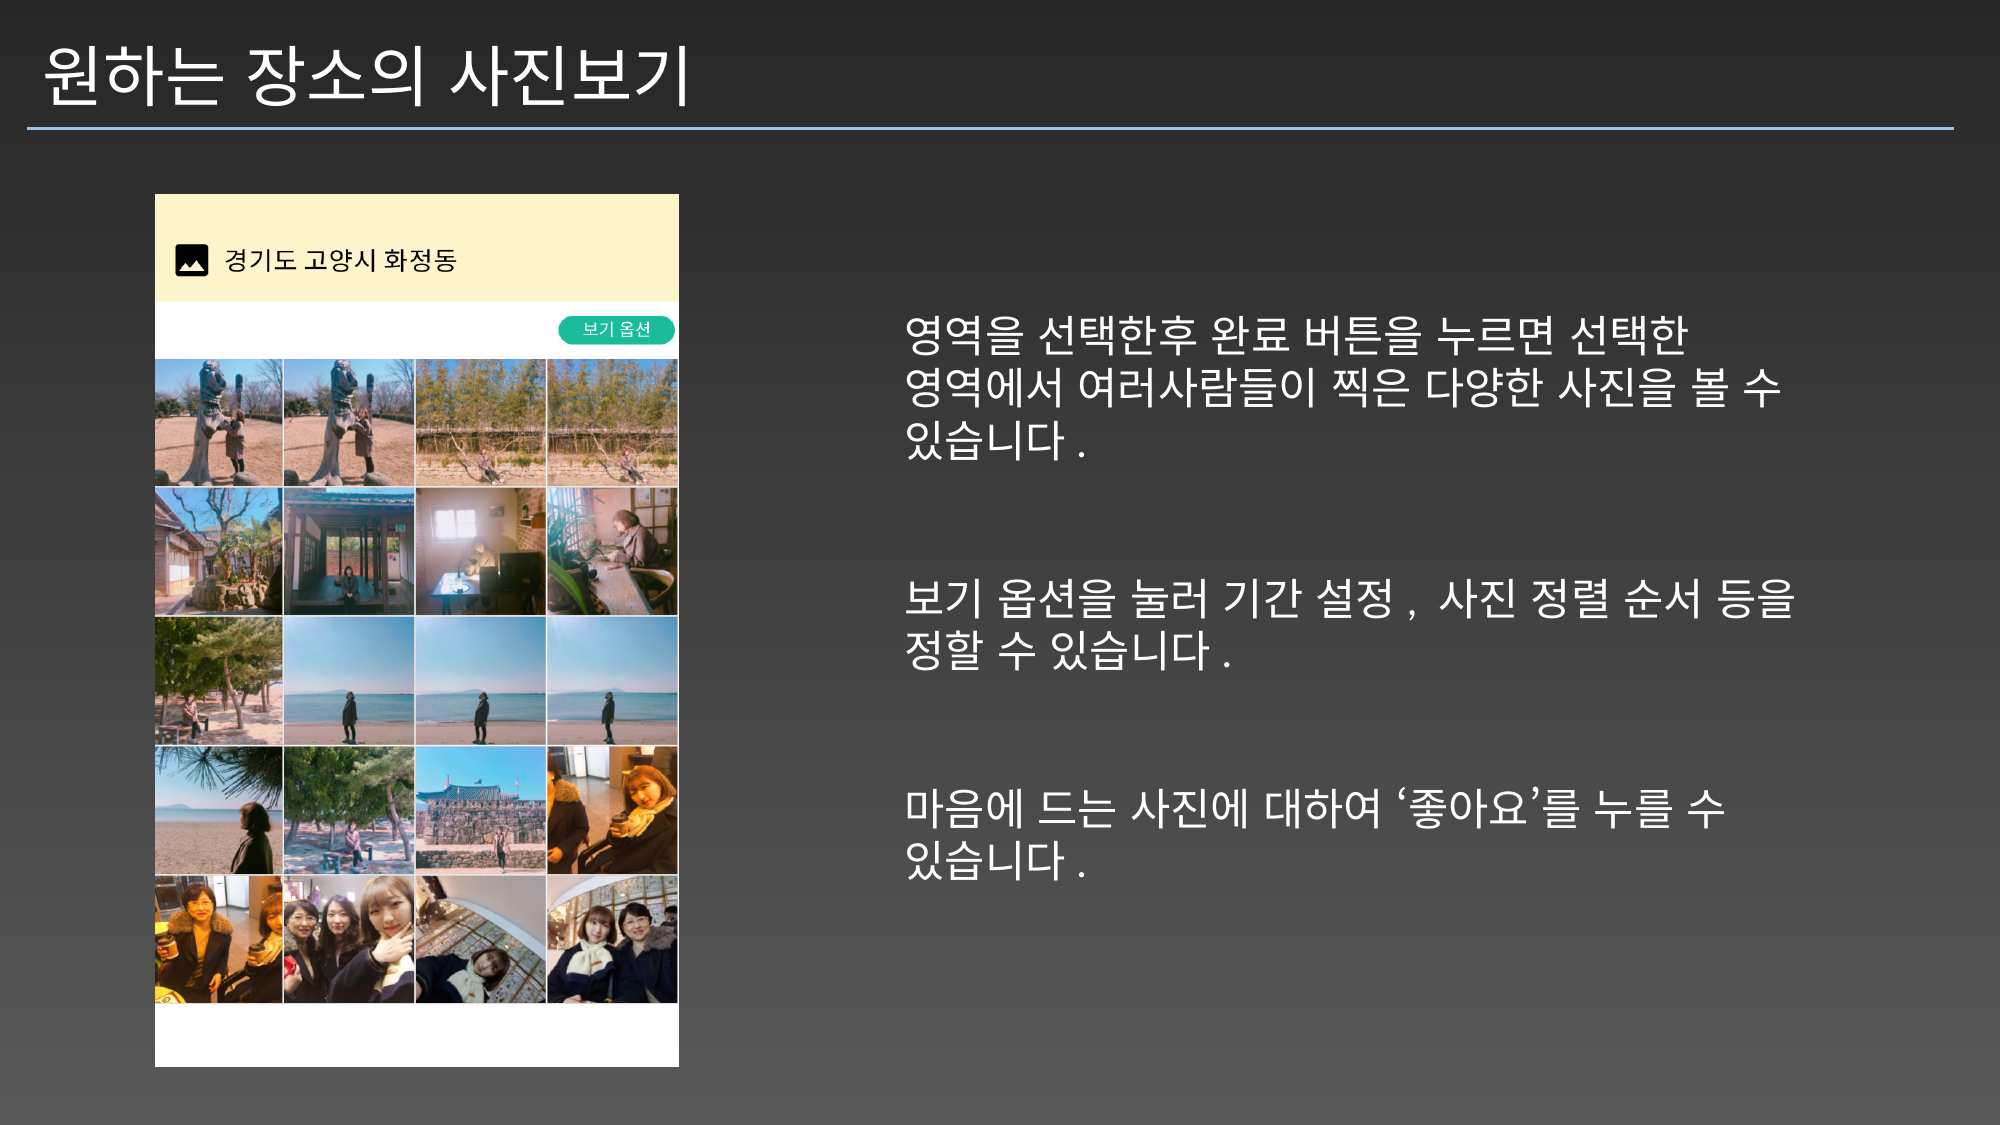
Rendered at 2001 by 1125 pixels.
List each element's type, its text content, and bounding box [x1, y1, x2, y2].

title 원하는 장소의 사진보기 [27, 31, 1753, 127]
picture [154, 194, 679, 1067]
text_box 영역을 선택한후 완료 버튼을 누르면 선택한 영역에서 여러사람들이 찍은 다양한 사진을 볼 수 있습니다. 보기 옵션을 눌러 기간 설정, 사진 정렬 순서 등을 정할 수 있습니다. 마음에 드는 사진에 대하여 ‘좋아요’를 누를 수 있습니다. [889, 256, 1831, 939]
